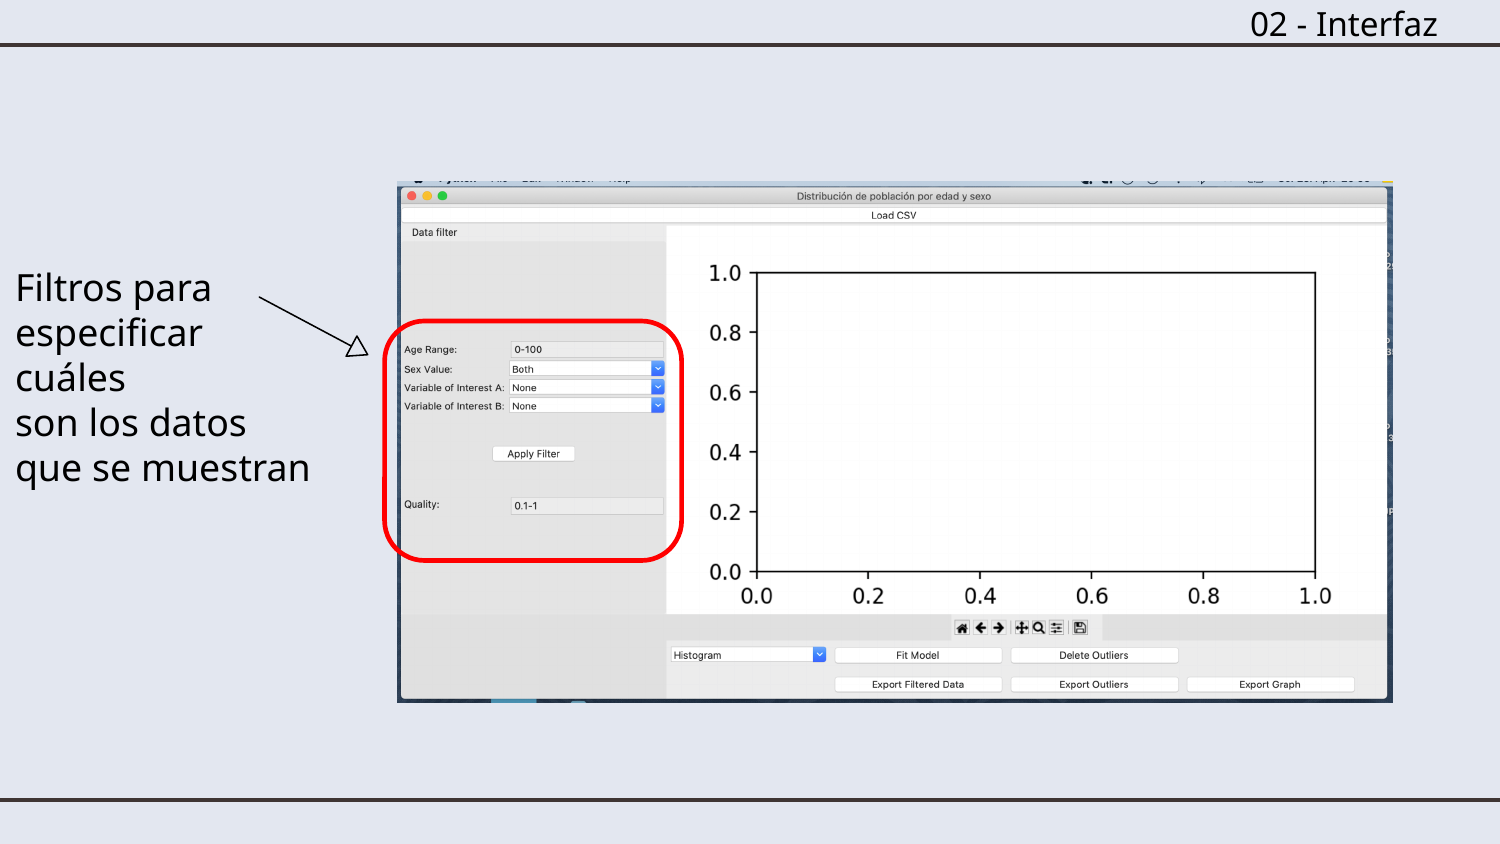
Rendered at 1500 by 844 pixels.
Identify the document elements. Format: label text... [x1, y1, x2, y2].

picture [397, 181, 1393, 703]
text_box [259, 297, 368, 357]
text_box 02 - Interfaz [1234, 0, 1500, 58]
text_box Filtros para especificar cuáles son los datos que se muestran [0, 248, 392, 504]
text_box [384, 504, 392, 544]
